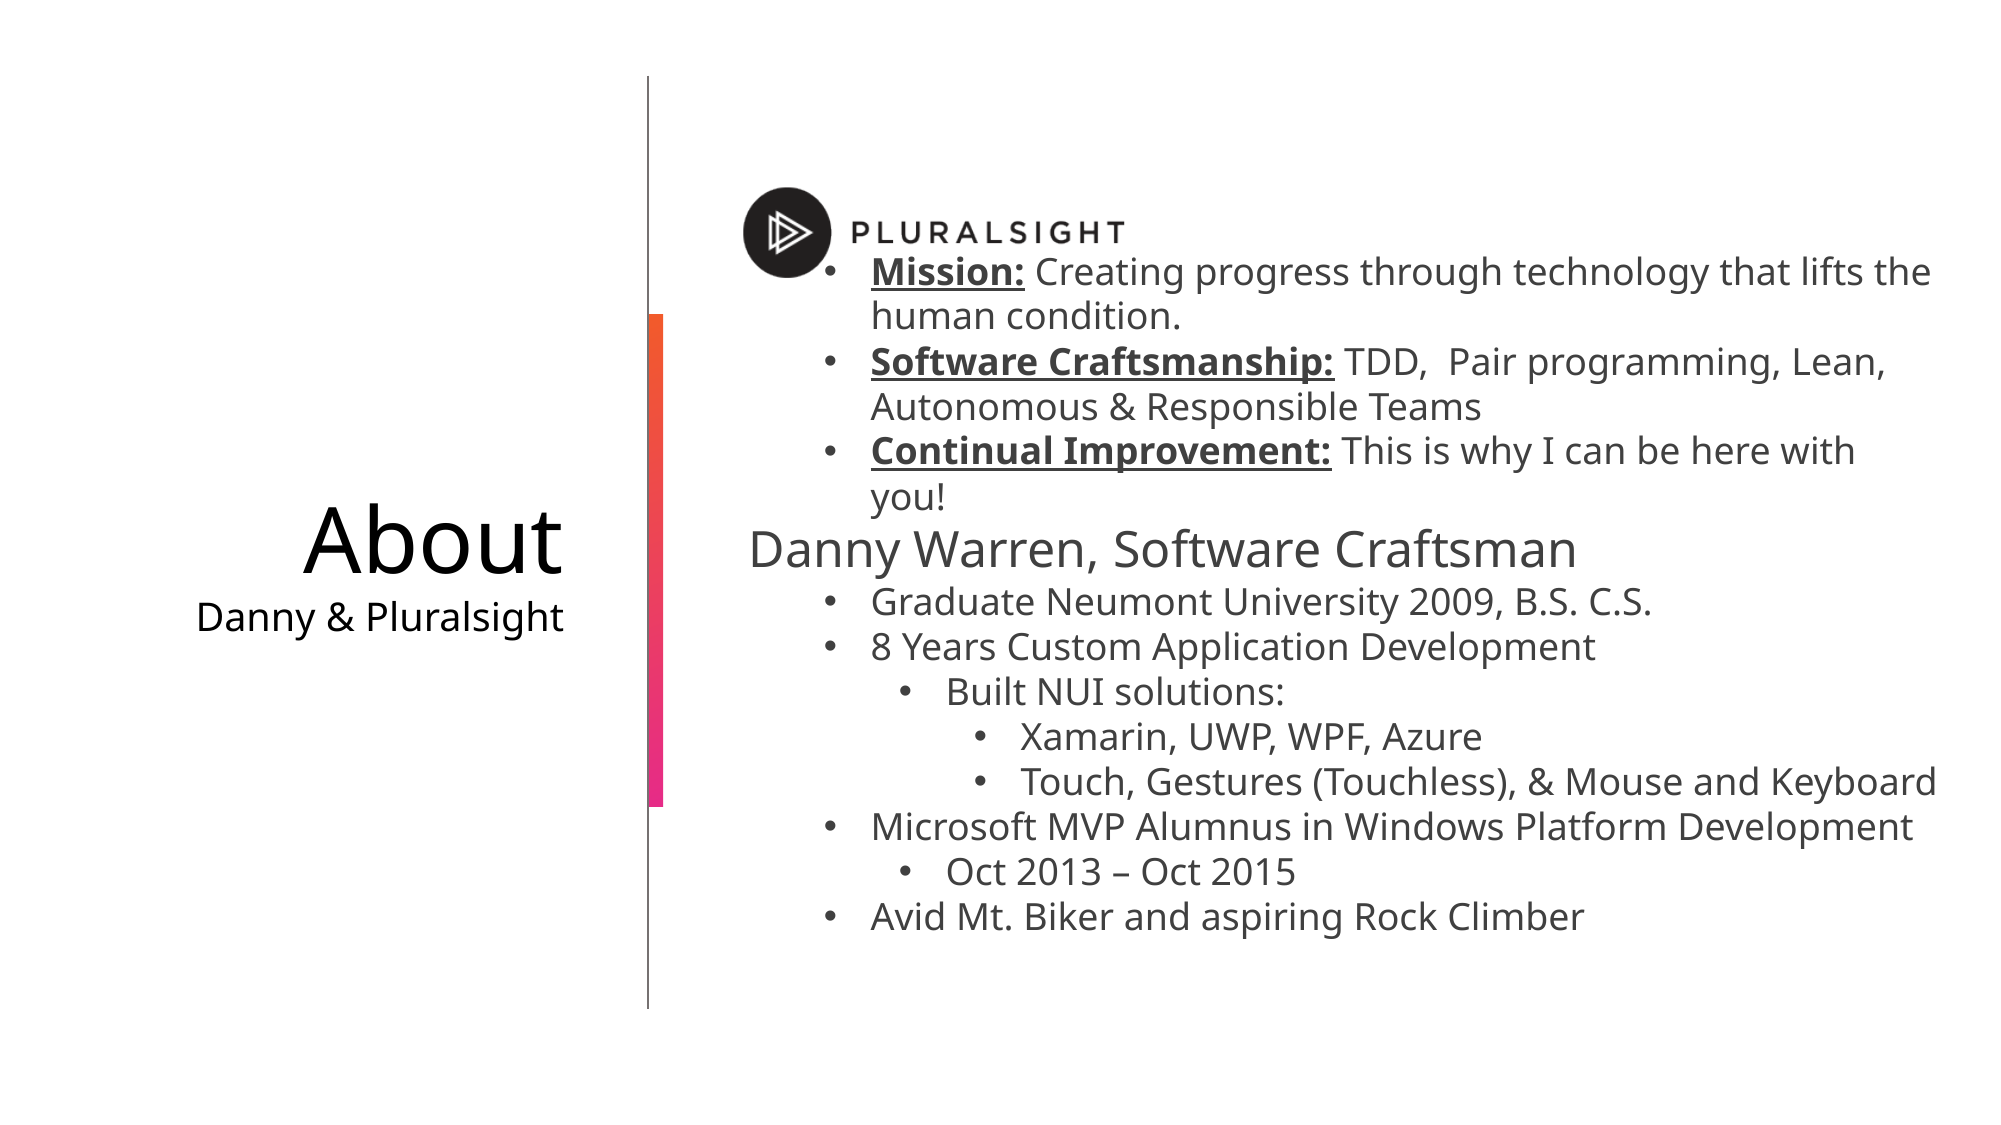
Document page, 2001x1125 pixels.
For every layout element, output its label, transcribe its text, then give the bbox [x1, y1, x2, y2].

picture [717, 118, 1146, 345]
text_box About Danny & Pluralsight [100, 472, 575, 650]
text_box [648, 314, 664, 807]
text_box Mission: Creating progress through technology that lifts the human condition. Software Craftsmanship: TDD, Pair programming, Lean, Autonomous & Responsible Teams Continual Improvement: This is why I can be here with you! Danny Warren, Software Craftsman Graduate Neumont University 2009, B.S. C.S. 8 Years Custom Application Development Built NUI solutions: Xamarin, UWP, WPF, Azure Touch, Gestures (Touchless), & Mouse and Keyboard Microsoft MVP Alumnus in Windows Platform Development Oct 2013 – Oct 2015 Avid Mt. Biker and aspiring Rock Climber [737, 176, 1952, 949]
